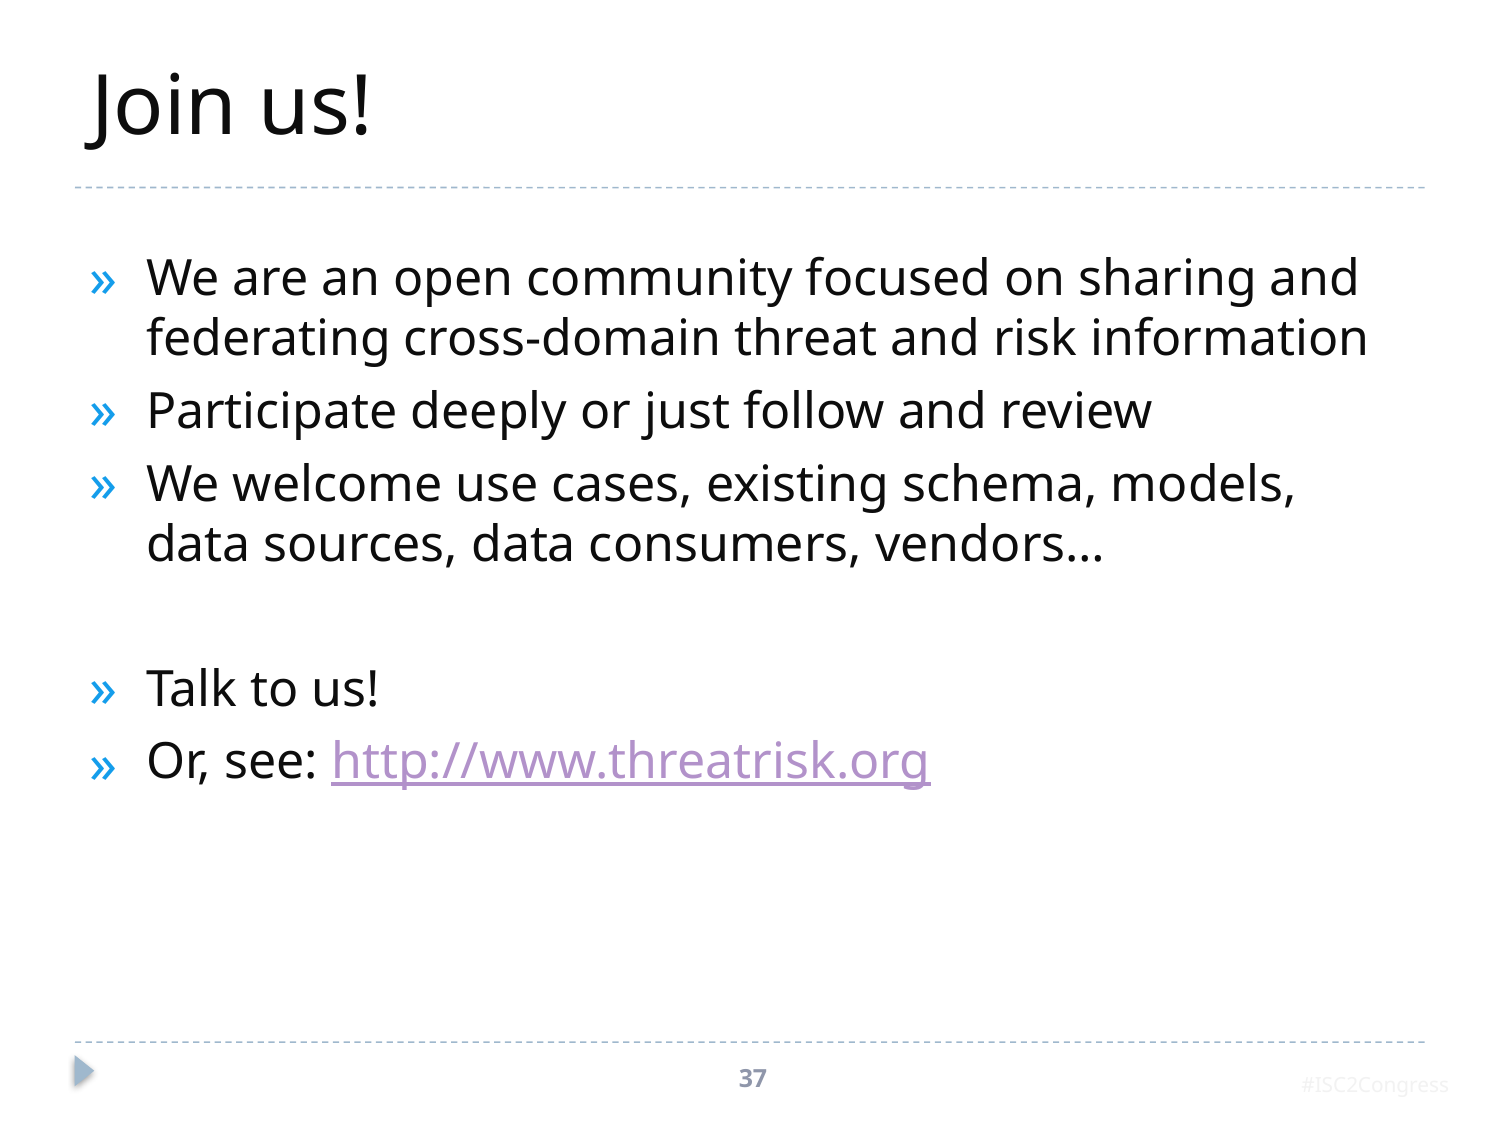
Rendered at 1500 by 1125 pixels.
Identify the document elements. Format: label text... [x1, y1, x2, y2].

list We are an open community focused on sharing and federating cross-domain threat and risk information Participate deeply or just follow and review We welcome use cases, existing schema, models, data sources, data consumers, vendors… Talk to us! Or, see: http://www.threatrisk.org [75, 238, 1425, 977]
title Join us! [76, 23, 1392, 180]
